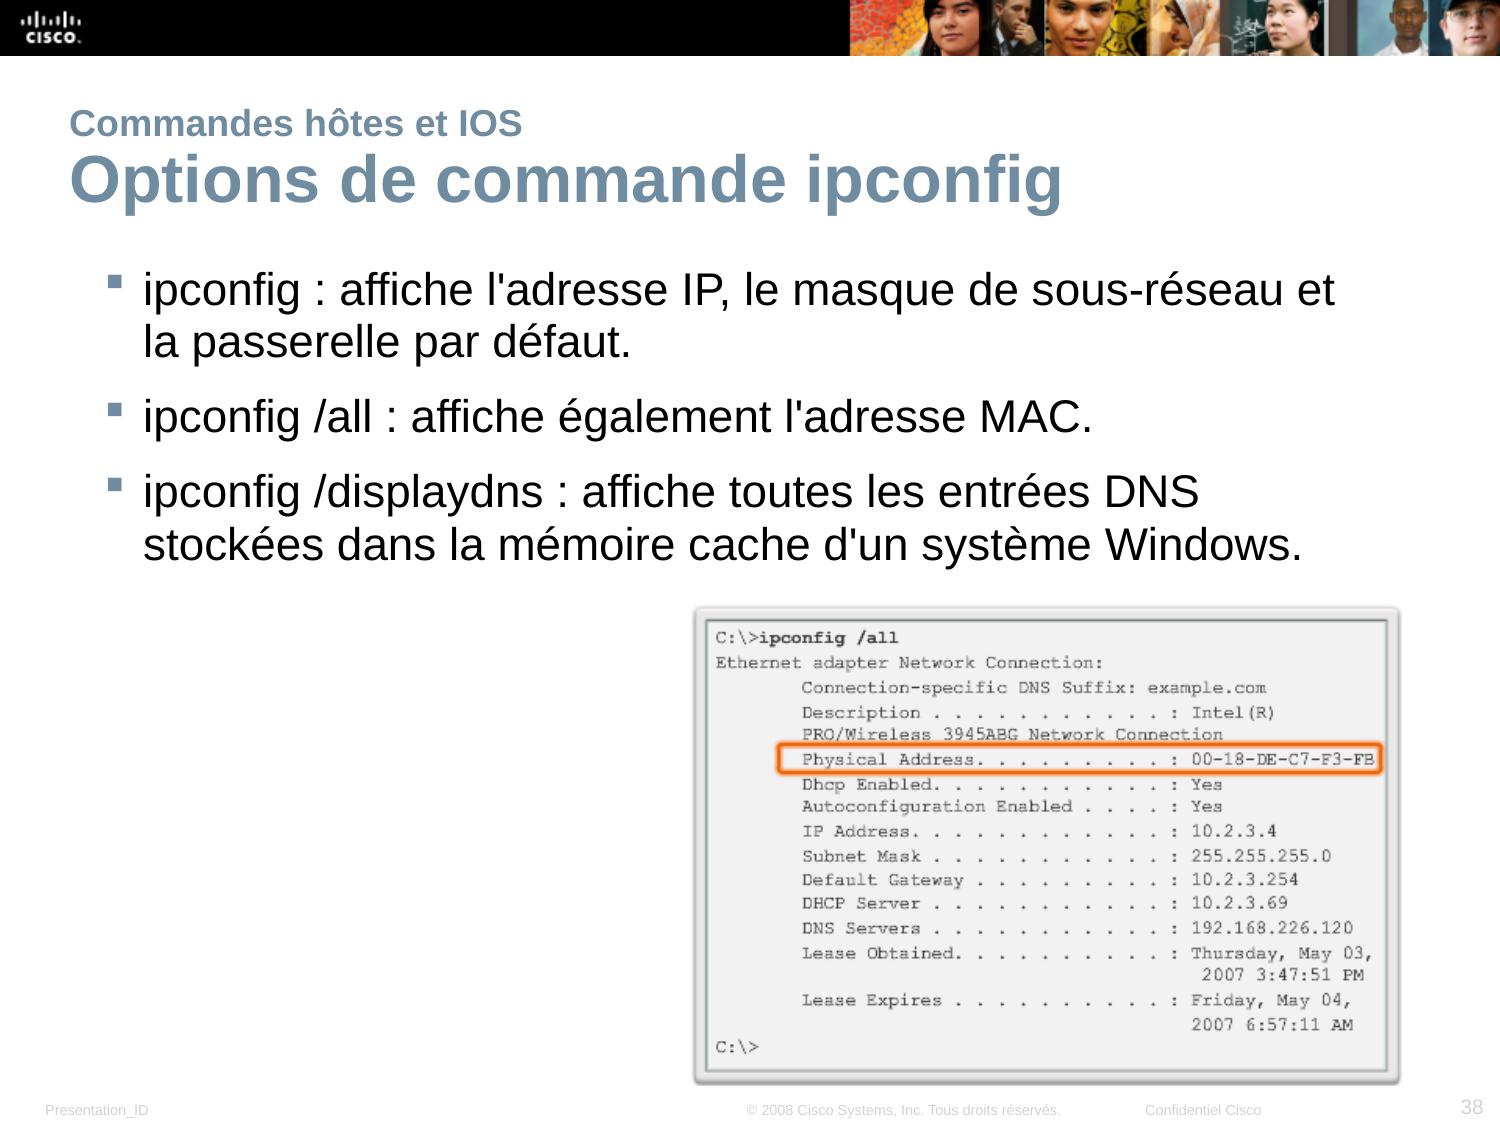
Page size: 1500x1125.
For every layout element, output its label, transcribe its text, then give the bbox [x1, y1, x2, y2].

title Commandes hôtes et IOS Options de commande ipconfig [55, 80, 1444, 224]
picture [687, 602, 1403, 1086]
picture [0, 0, 1500, 56]
list ipconfig : affiche l'adresse IP, le masque de sous-réseau et la passerelle par défaut. ipconfig /all : affiche également l'adresse MAC. ipconfig /displaydns : affiche toutes les entrées DNS stockées dans la mémoire cache d'un système Windows. [90, 256, 1394, 977]
